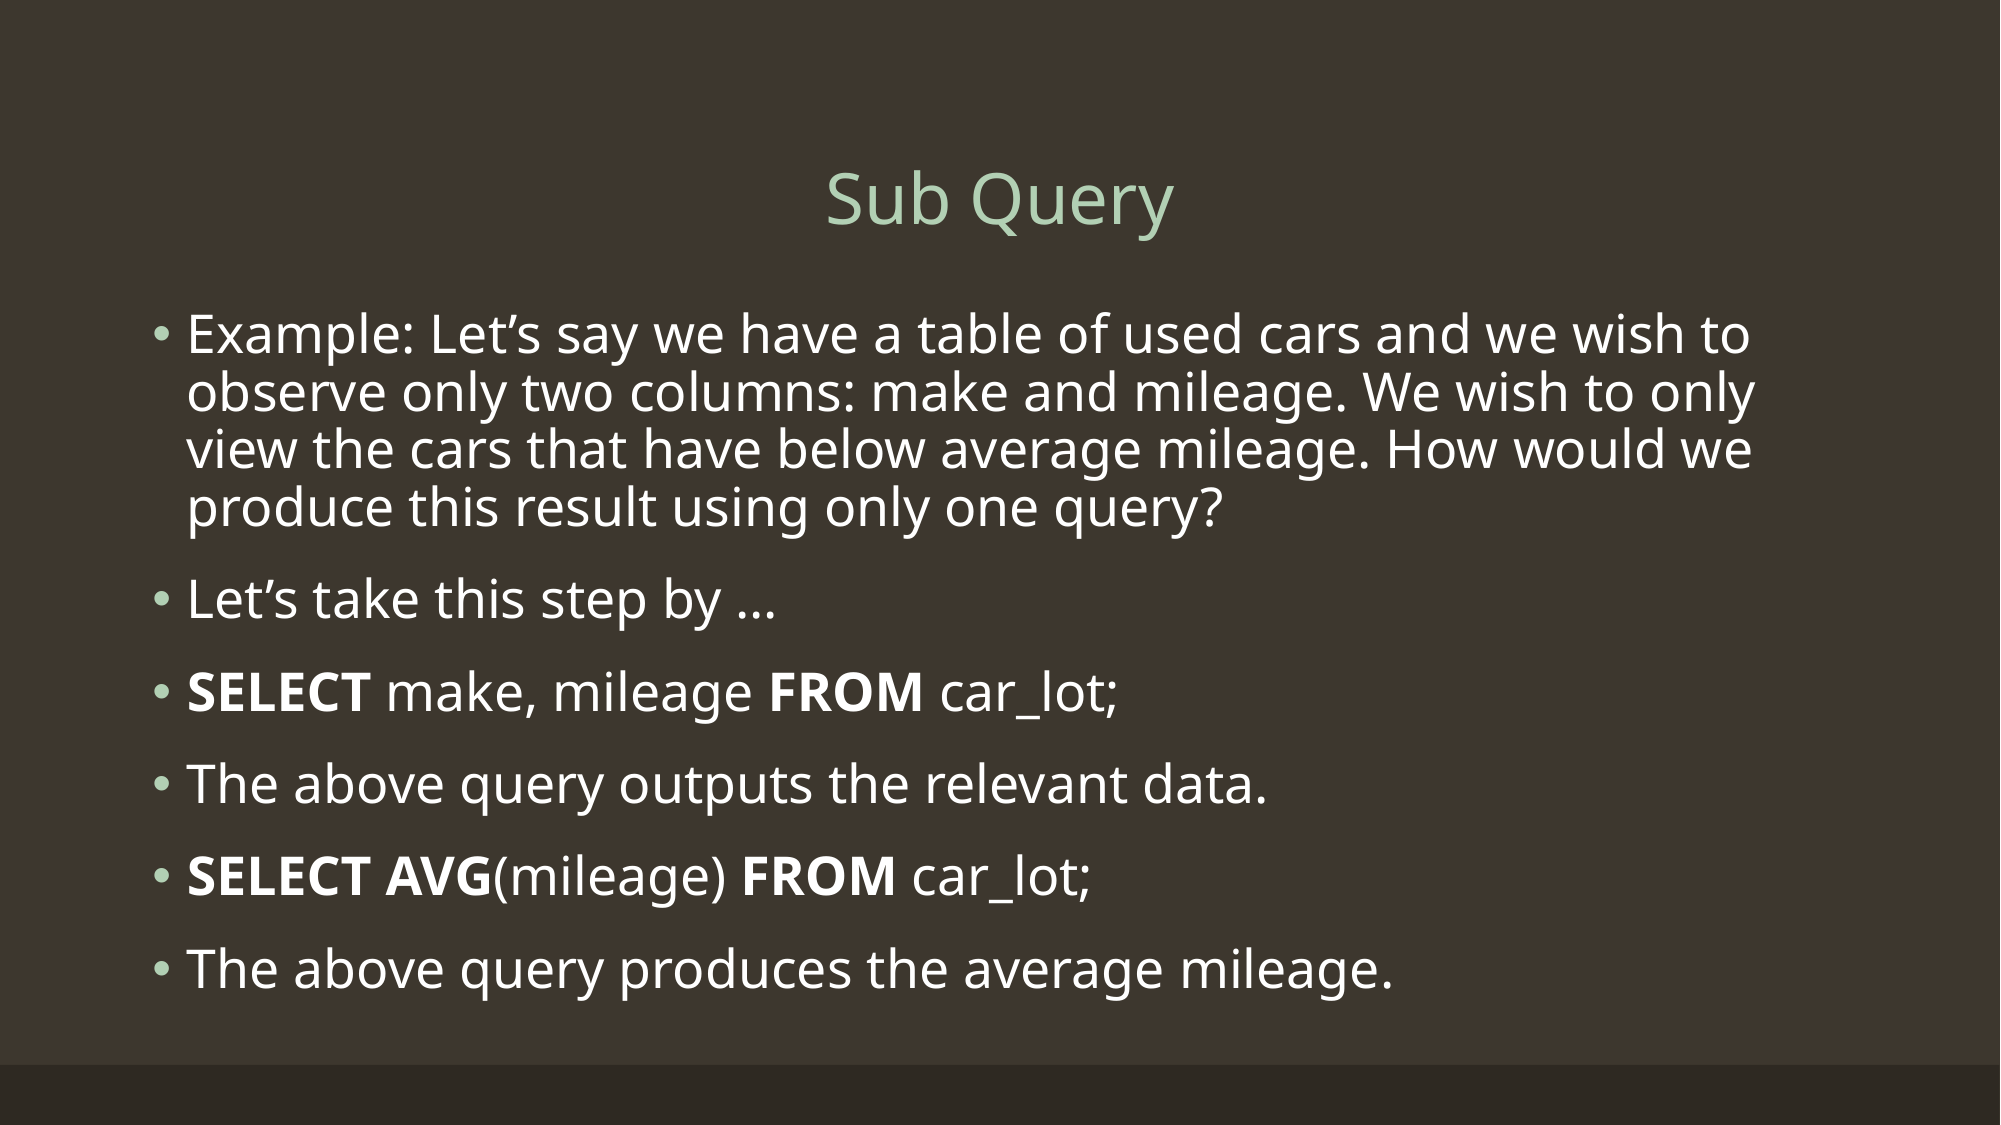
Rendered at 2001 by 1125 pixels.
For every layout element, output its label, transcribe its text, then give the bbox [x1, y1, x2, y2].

title Sub Query [137, 59, 1863, 248]
list Example: Let’s say we have a table of used cars and we wish to observe only two columns: make and mileage. We wish to only view the cars that have below average mileage. How would we produce this result using only one query? Let’s take this step by … SELECT make, mileage FROM car_lot; The above query outputs the relevant data. SELECT AVG(mileage) FROM car_lot; The above query produces the average mileage. [137, 299, 1863, 1014]
